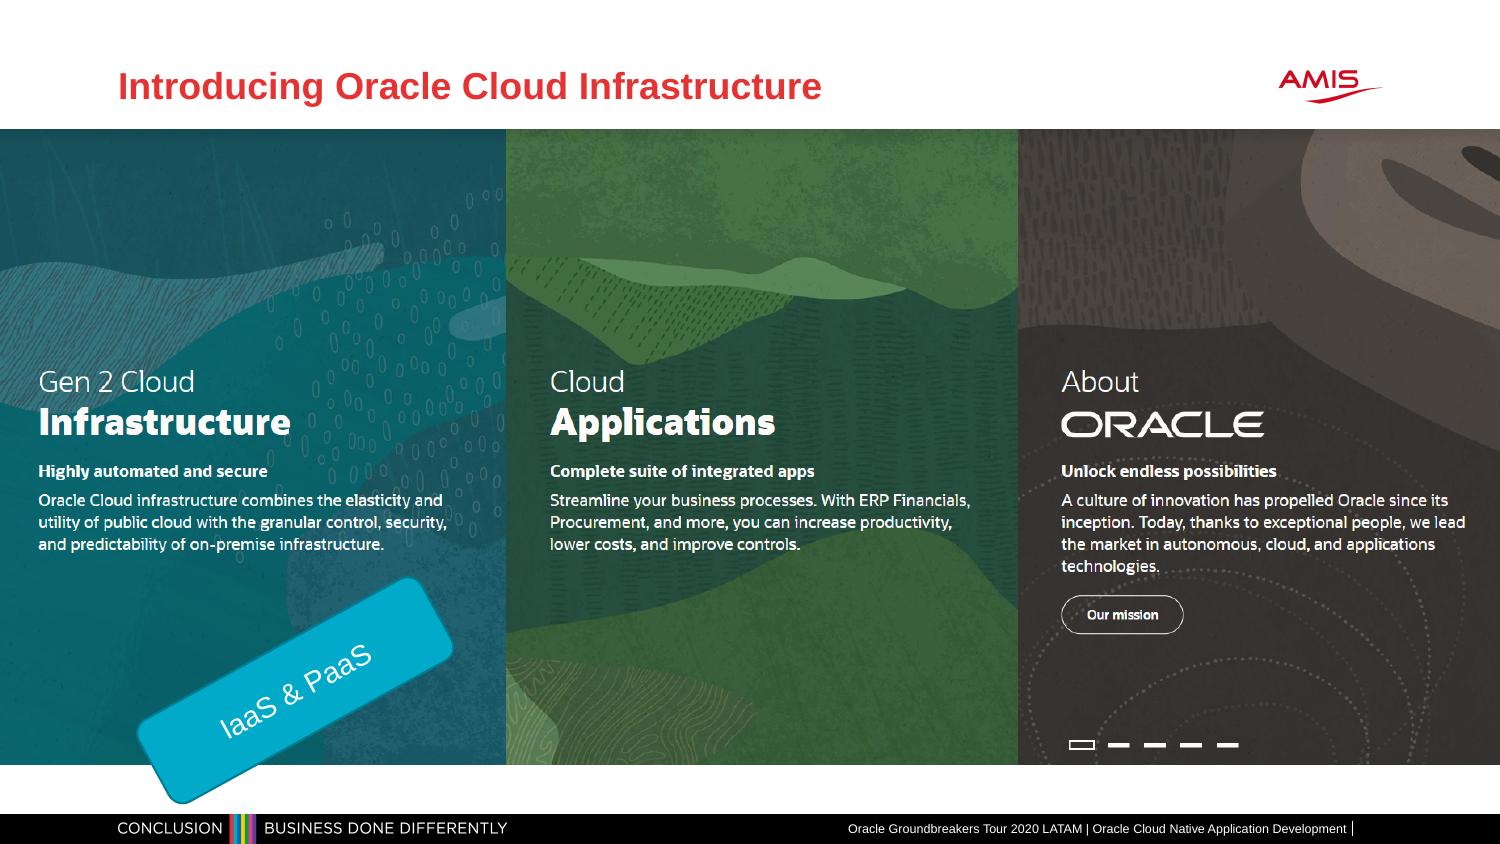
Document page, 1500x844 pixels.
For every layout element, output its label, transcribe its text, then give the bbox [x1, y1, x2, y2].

picture [1205, 58, 1388, 106]
title Introducing Oracle Cloud Infrastructure [118, 47, 1205, 129]
picture [0, 129, 1500, 765]
picture [0, 814, 236, 844]
picture [239, 814, 1500, 844]
footer Oracle Groundbreakers Tour 2020 LATAM | Oracle Cloud Native Application Development [814, 820, 1347, 839]
text_box IaaS & PaaS [151, 765, 259, 805]
